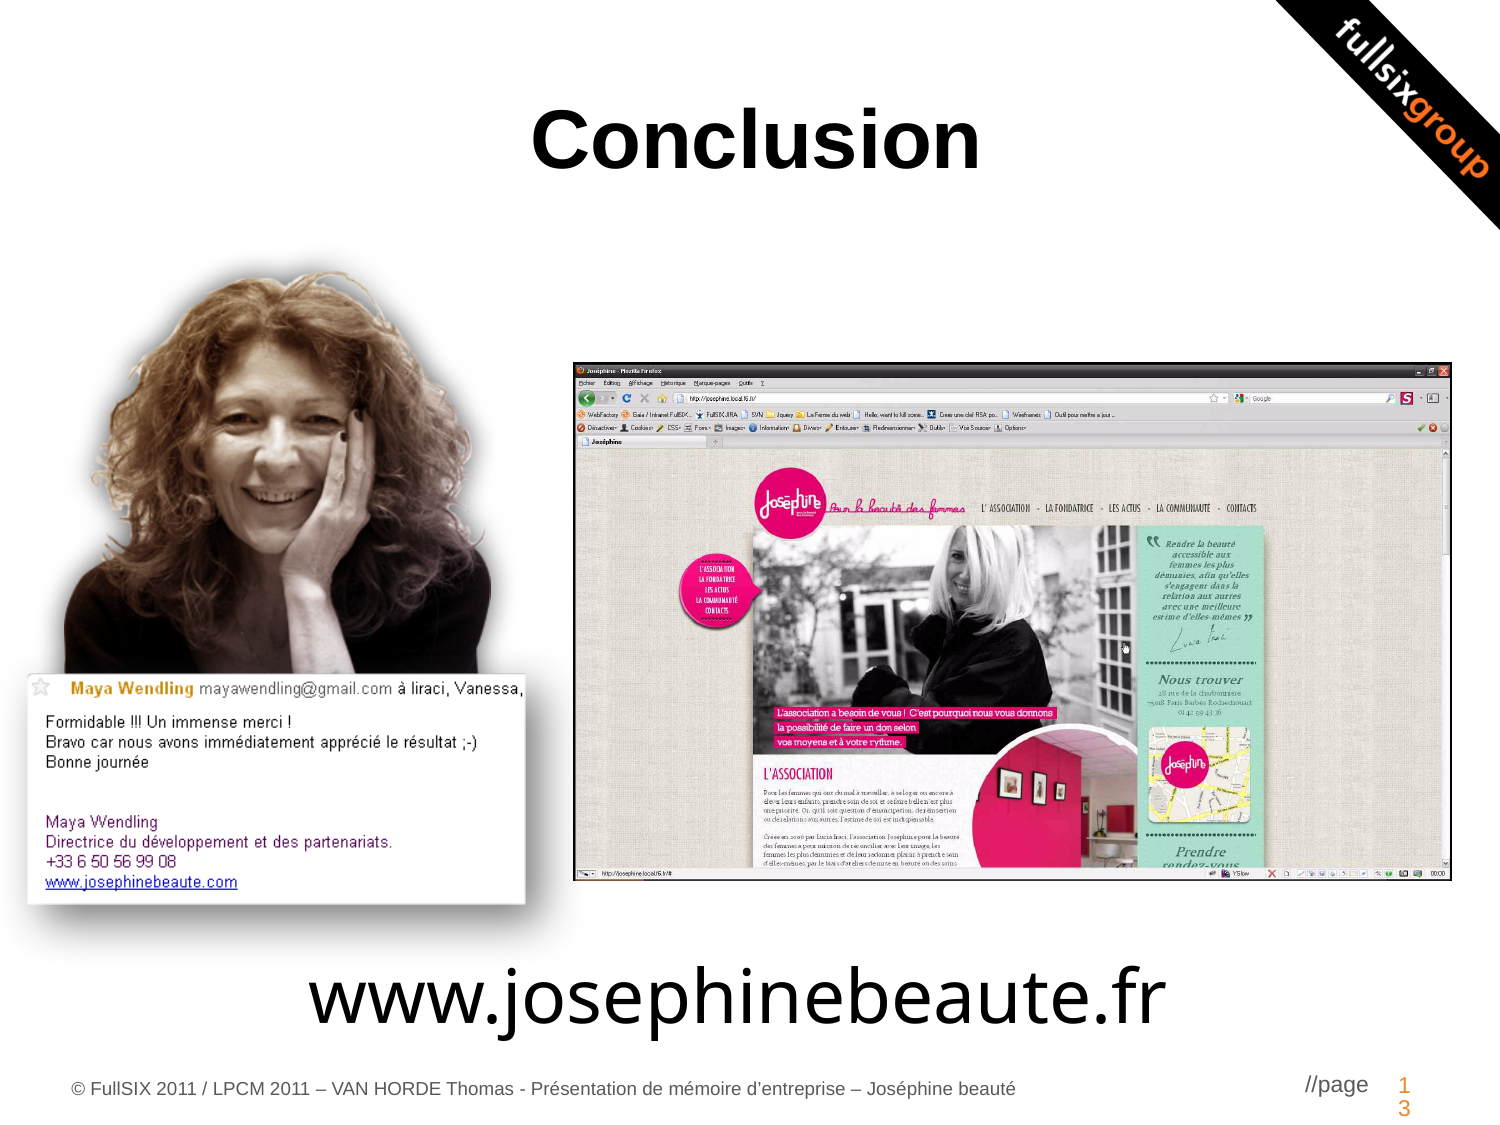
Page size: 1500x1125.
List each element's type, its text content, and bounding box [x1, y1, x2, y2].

slide_number 13 [1382, 1065, 1424, 1105]
picture [1275, 0, 1500, 237]
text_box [572, 361, 1453, 882]
title Conclusion [301, 78, 1213, 218]
text_box www.josephinebeaute.fr [159, 940, 1317, 1046]
picture [27, 266, 526, 906]
